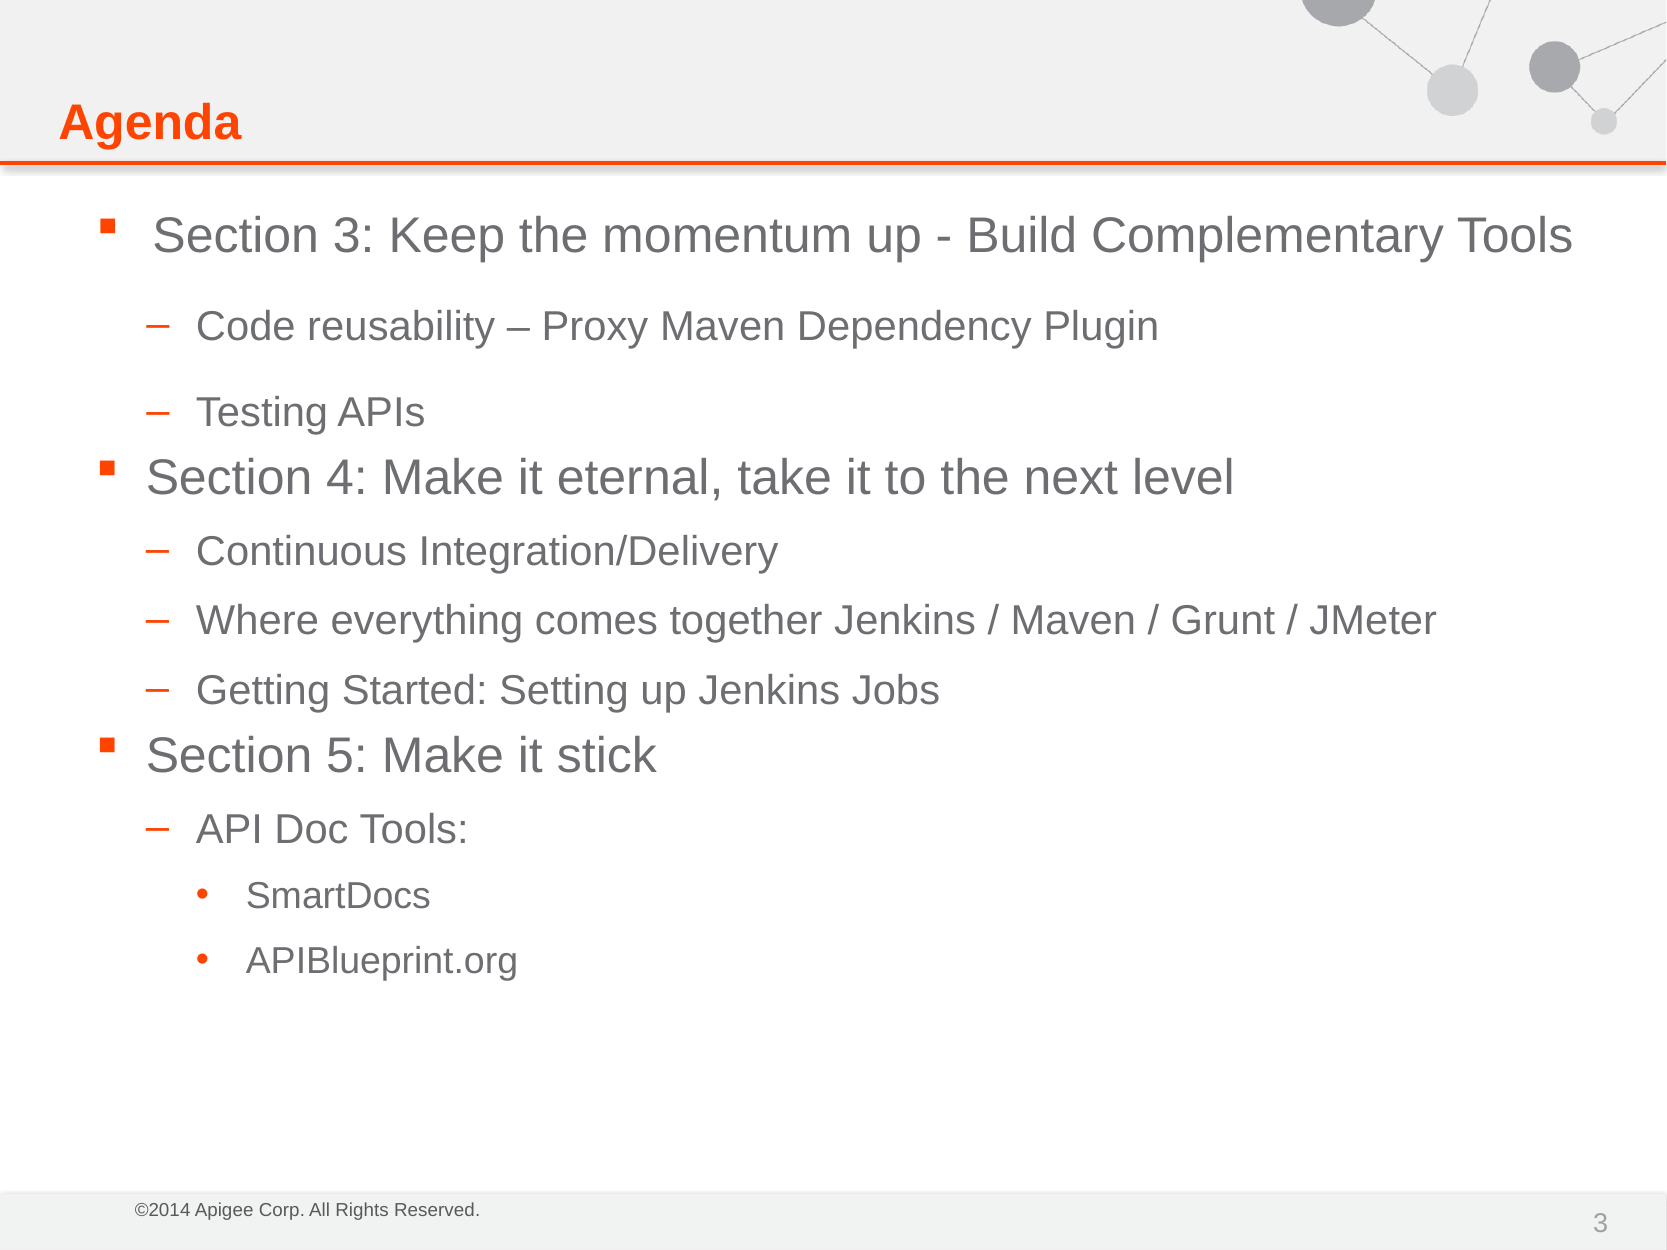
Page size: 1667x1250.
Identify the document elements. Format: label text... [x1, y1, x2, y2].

picture [0, 0, 1667, 162]
list Section 3: Keep the momentum up - Build Complementary Tools Code reusability – Proxy Maven Dependency Plugin Testing APIs Section 4: Make it eternal, take it to the next level Continuous Integration/Delivery Where everything comes together Jenkins / Maven / Grunt / JMeter Getting Started: Setting up Jenkins Jobs Section 5: Make it stick API Doc Tools: SmartDocs APIBlueprint.org [45, 186, 1627, 1161]
title Agenda [41, 81, 1273, 148]
slide_number 3 [1291, 1194, 1625, 1250]
